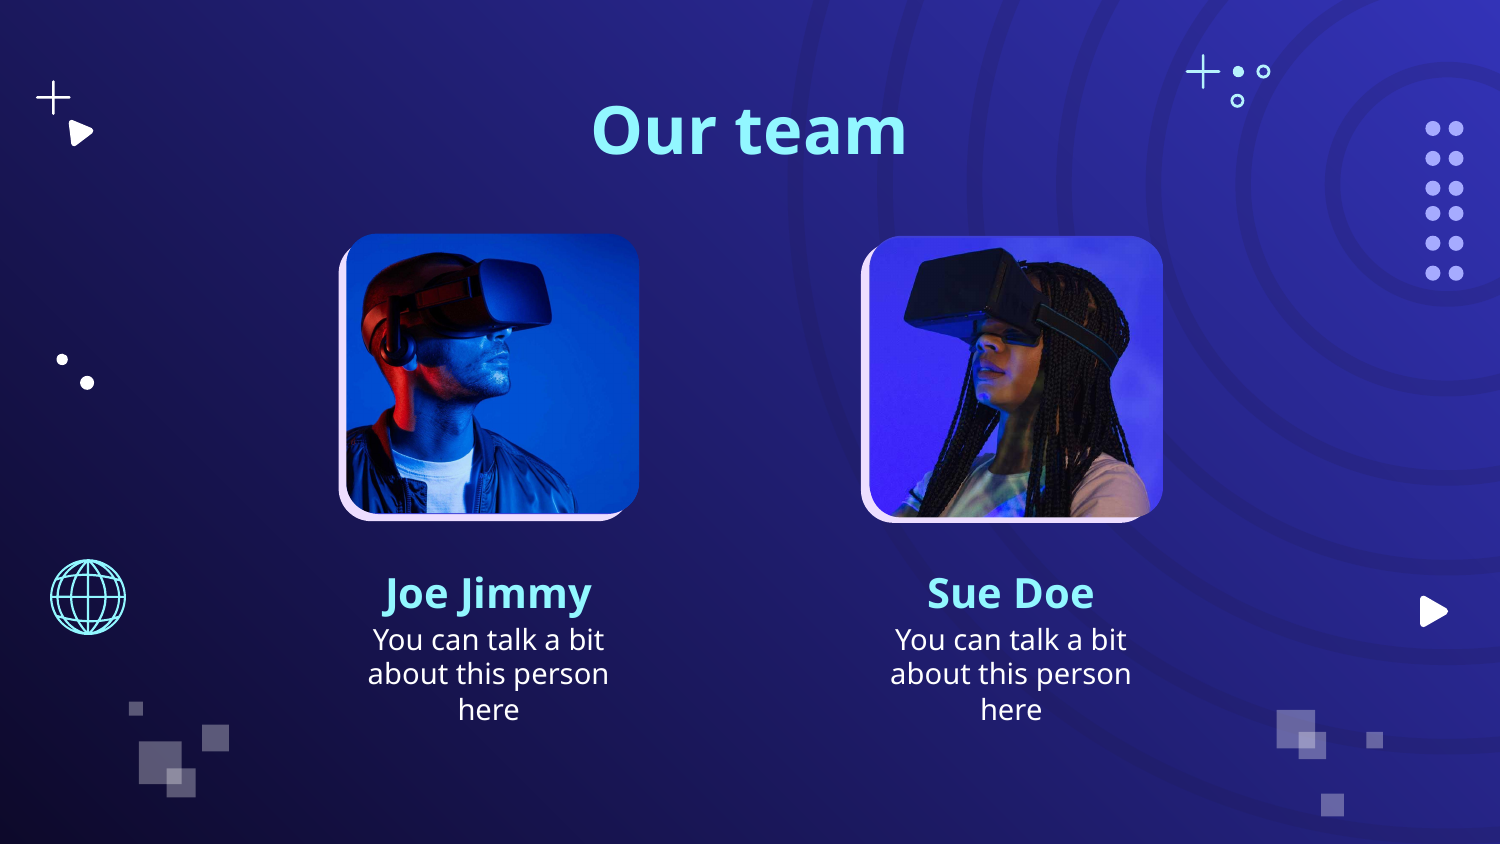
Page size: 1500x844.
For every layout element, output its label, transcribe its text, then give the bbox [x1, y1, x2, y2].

title Sue Doe [851, 548, 1171, 635]
title Our team [118, 88, 1382, 167]
subtitle You can talk a bit about this person here [329, 635, 649, 712]
title Joe Jimmy [329, 548, 649, 635]
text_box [338, 233, 640, 522]
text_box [860, 235, 1162, 524]
picture [870, 237, 1164, 518]
picture [346, 233, 640, 514]
subtitle You can talk a bit about this person here [851, 635, 1171, 712]
